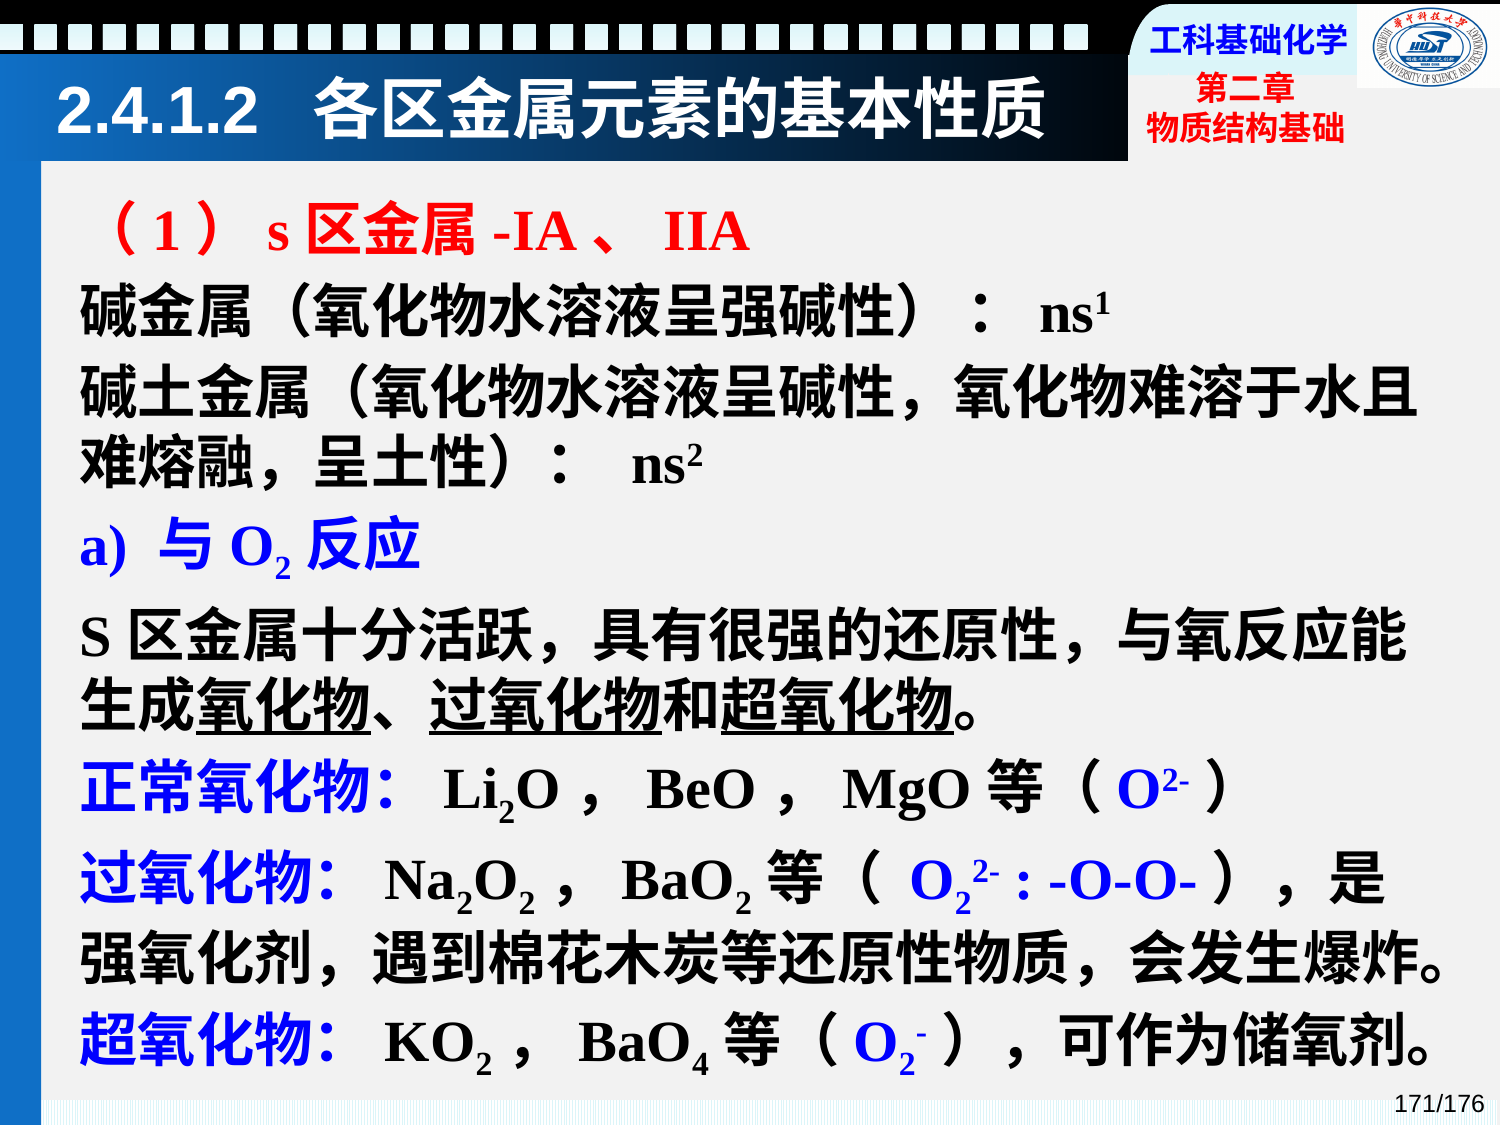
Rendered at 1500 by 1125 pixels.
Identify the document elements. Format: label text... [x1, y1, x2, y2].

list （1）s区金属-IA、IIA 碱金属（氧化物水溶液呈强碱性） ：ns1 碱土金属（氧化物水溶液呈碱性，氧化物难溶于水且难熔融，呈土性）： ns2 a) 与O2反应 S区金属十分活跃，具有很强的还原性，与氧反应能生成氧化物、过氧化物和超氧化物。 正常氧化物：Li2O，BeO，MgO等（O2-） 过氧化物：Na2O2，BaO2等（ O22- : -O-O-），是强氧化剂，遇到棉花木炭等还原性物质，会发生爆炸。 超氧化物：KO2，BaO4等（O2-），可作为储氧剂。 [64, 184, 1460, 1083]
title 2.4.1.2 各区金属元素的基本性质 [41, 51, 1126, 163]
picture [1357, 4, 1500, 88]
